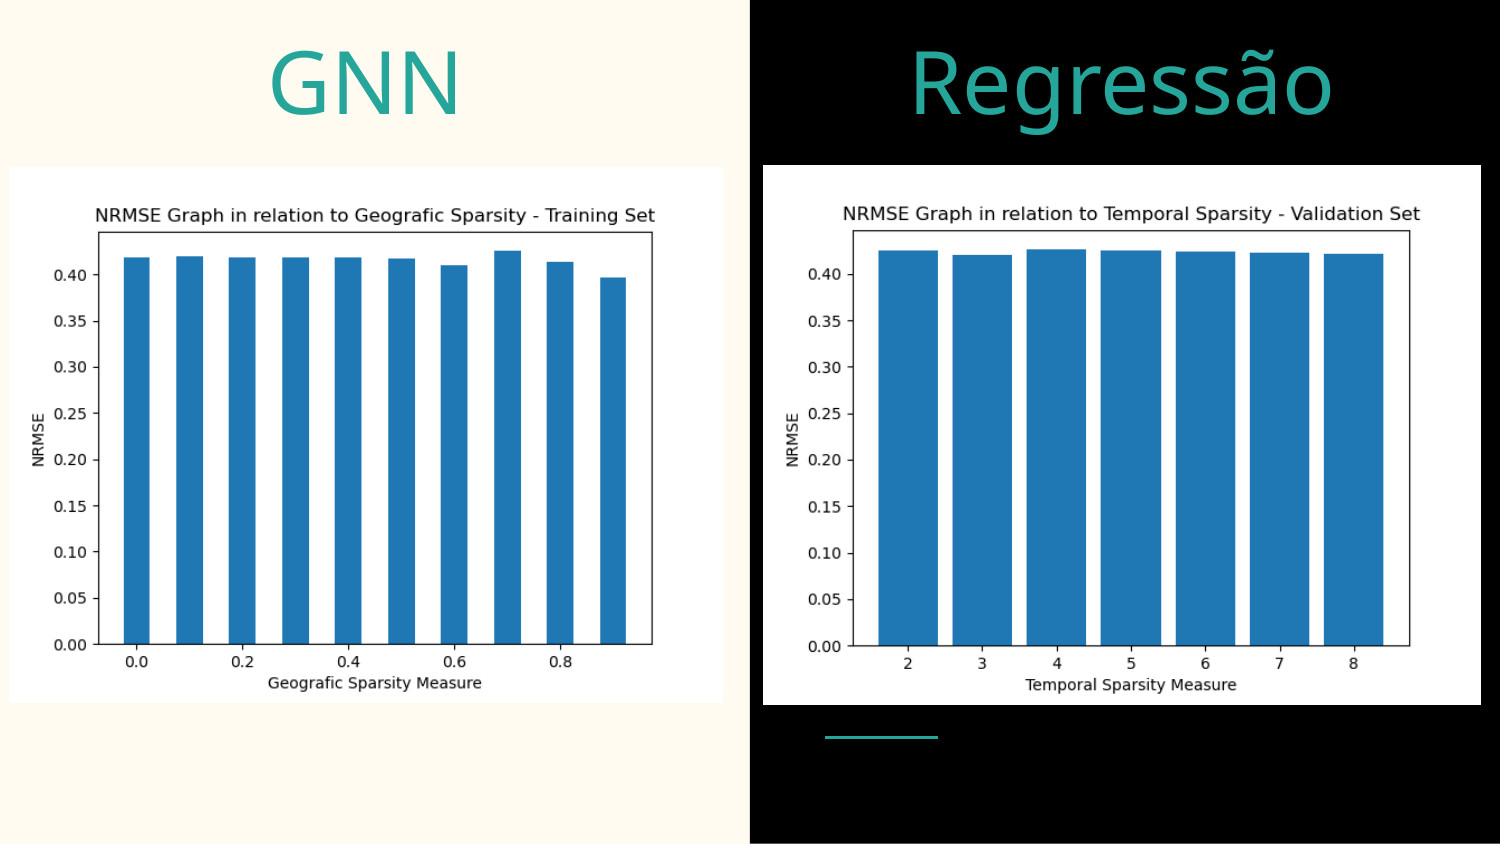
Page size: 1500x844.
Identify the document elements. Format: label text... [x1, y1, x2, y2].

picture [9, 167, 724, 703]
title GNN [34, 25, 698, 148]
title Regressão [790, 25, 1454, 148]
picture [763, 165, 1482, 705]
